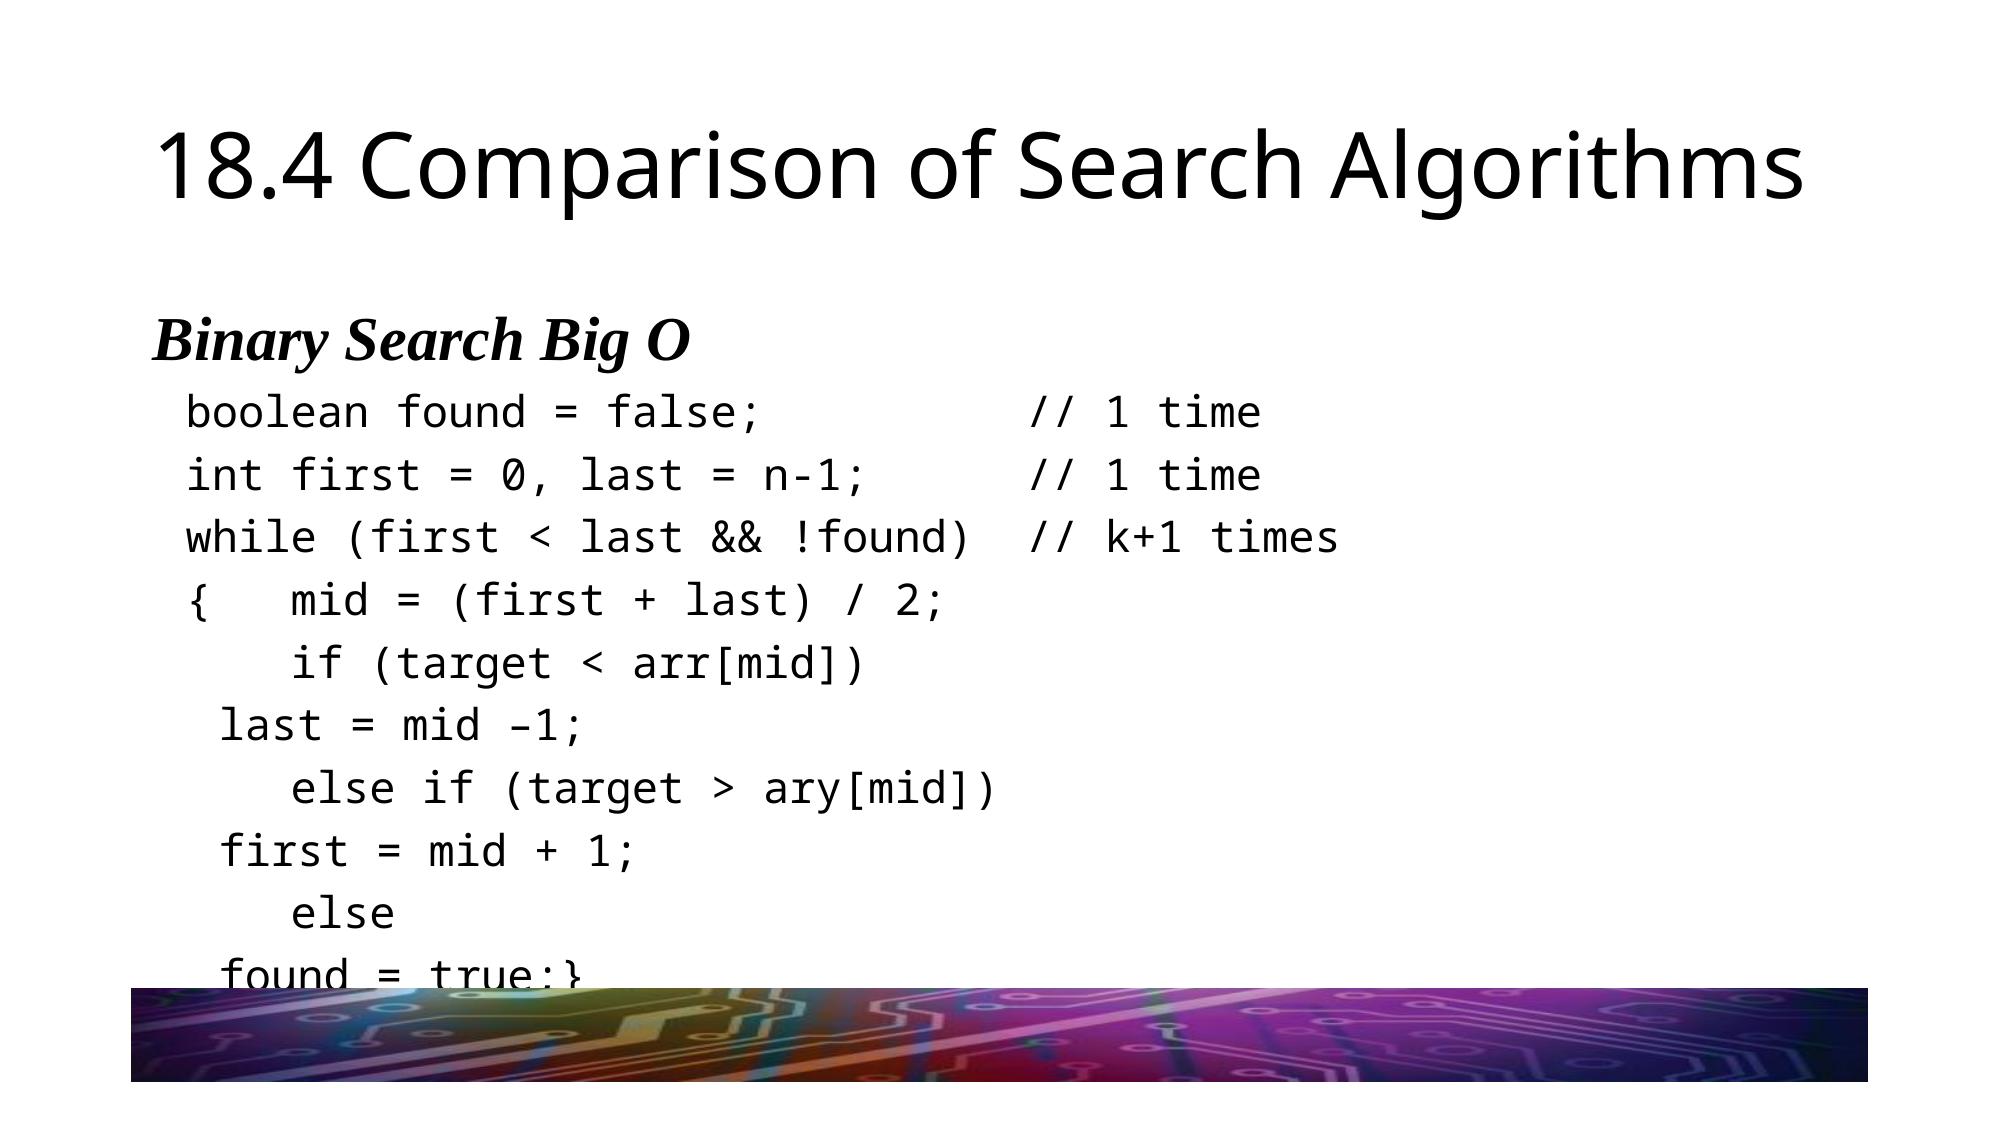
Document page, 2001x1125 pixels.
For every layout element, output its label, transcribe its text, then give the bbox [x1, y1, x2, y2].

title 18.4 Comparison of Search Algorithms [137, 59, 1863, 278]
list Binary Search Big O boolean found = false; // 1 time int first = 0, last = n-1; // 1 time while (first < last && !found) // k+1 times { mid = (first + last) / 2; if (target < arr[mid]) last = mid –1; else if (target > ary[mid]) first = mid + 1; else found = true;} [137, 299, 1863, 988]
picture [131, 988, 1869, 1083]
